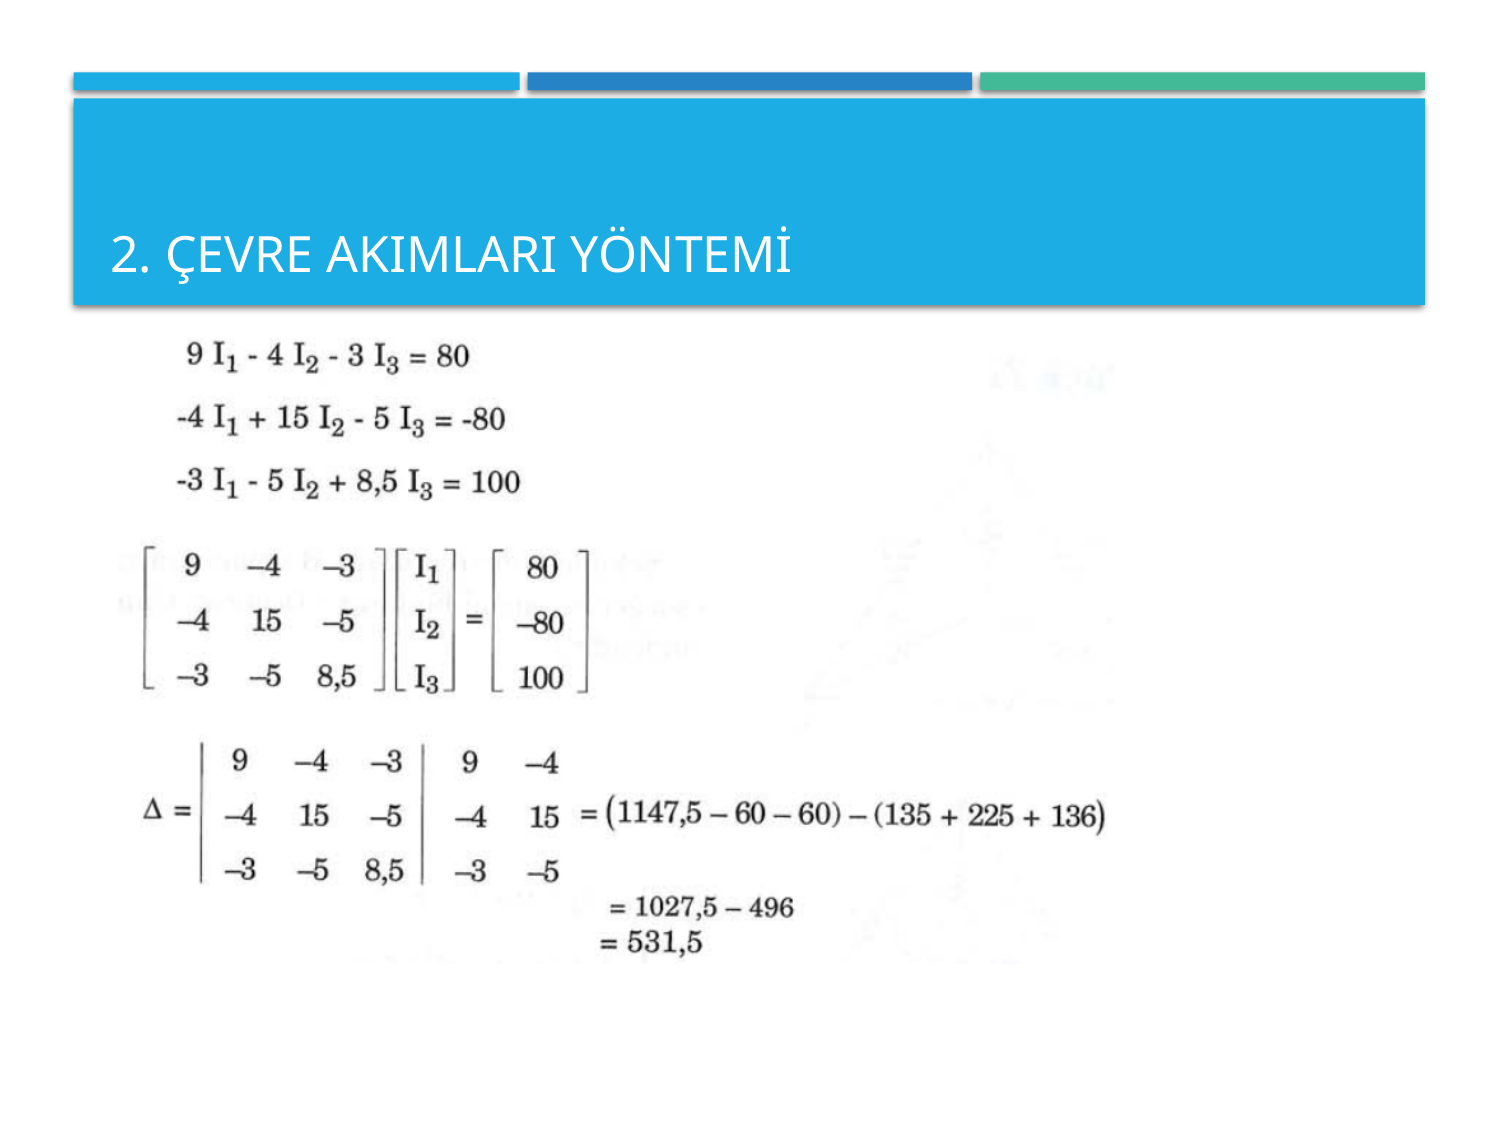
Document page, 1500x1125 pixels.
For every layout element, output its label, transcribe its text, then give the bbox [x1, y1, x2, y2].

picture [118, 328, 1116, 964]
title 2. Çevre akımları yöntemi [95, 112, 1406, 291]
